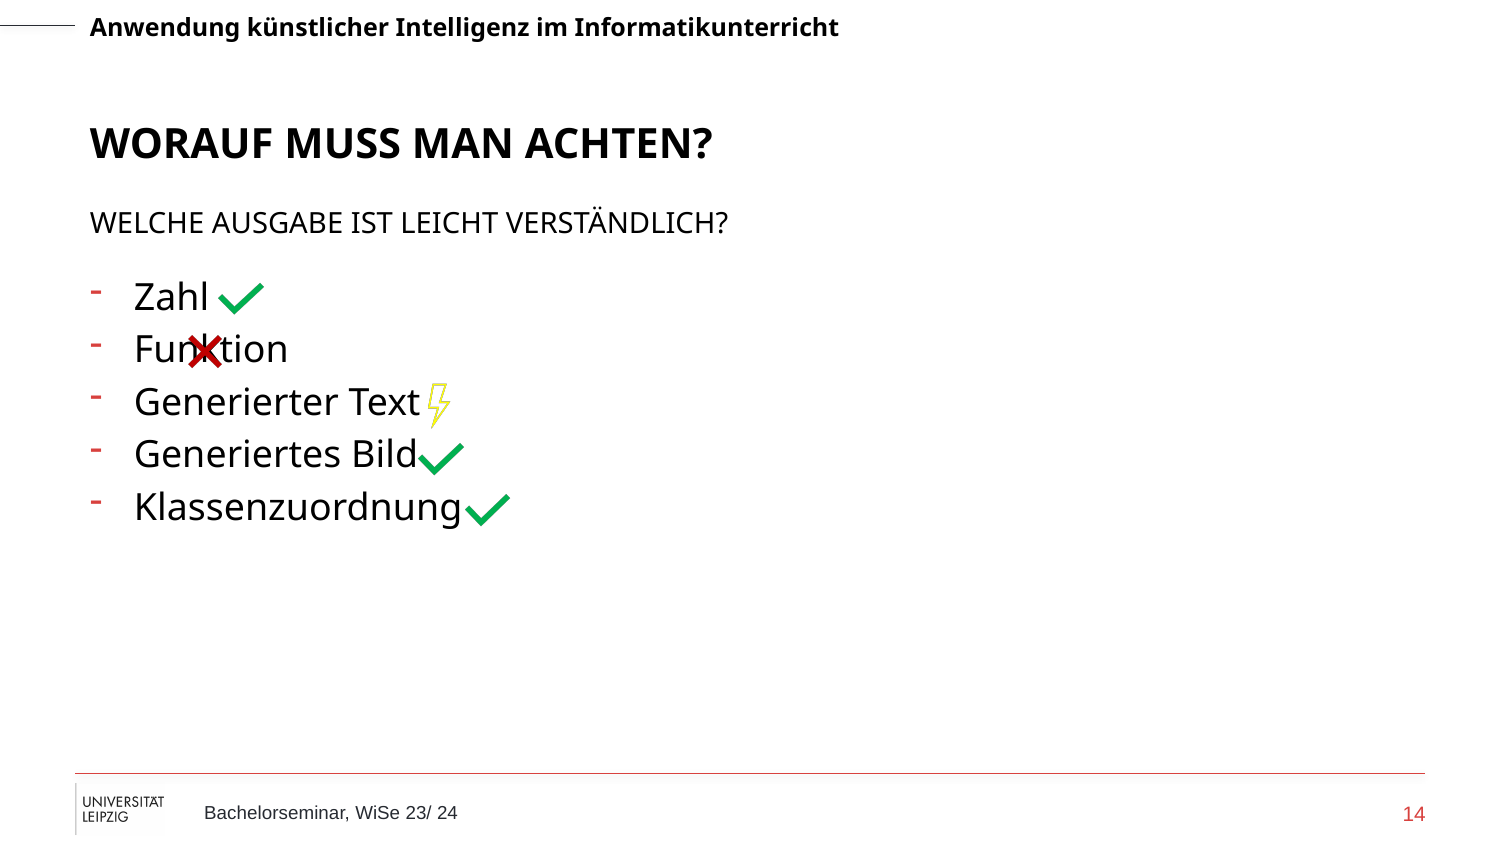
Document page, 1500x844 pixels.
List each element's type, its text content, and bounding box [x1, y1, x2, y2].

slide_number 14 [1303, 800, 1426, 834]
picture [463, 486, 512, 534]
picture [417, 435, 465, 483]
picture [217, 274, 265, 323]
list Welche Ausgabe ist leicht verständlich? [75, 184, 1426, 247]
picture [182, 328, 229, 375]
list Zahl Funktion Generierter Text Generiertes Bild Klassenzuordnung [75, 265, 1426, 755]
picture [75, 782, 165, 836]
title Worauf muss man achten? [75, 50, 1426, 175]
picture [412, 380, 465, 432]
